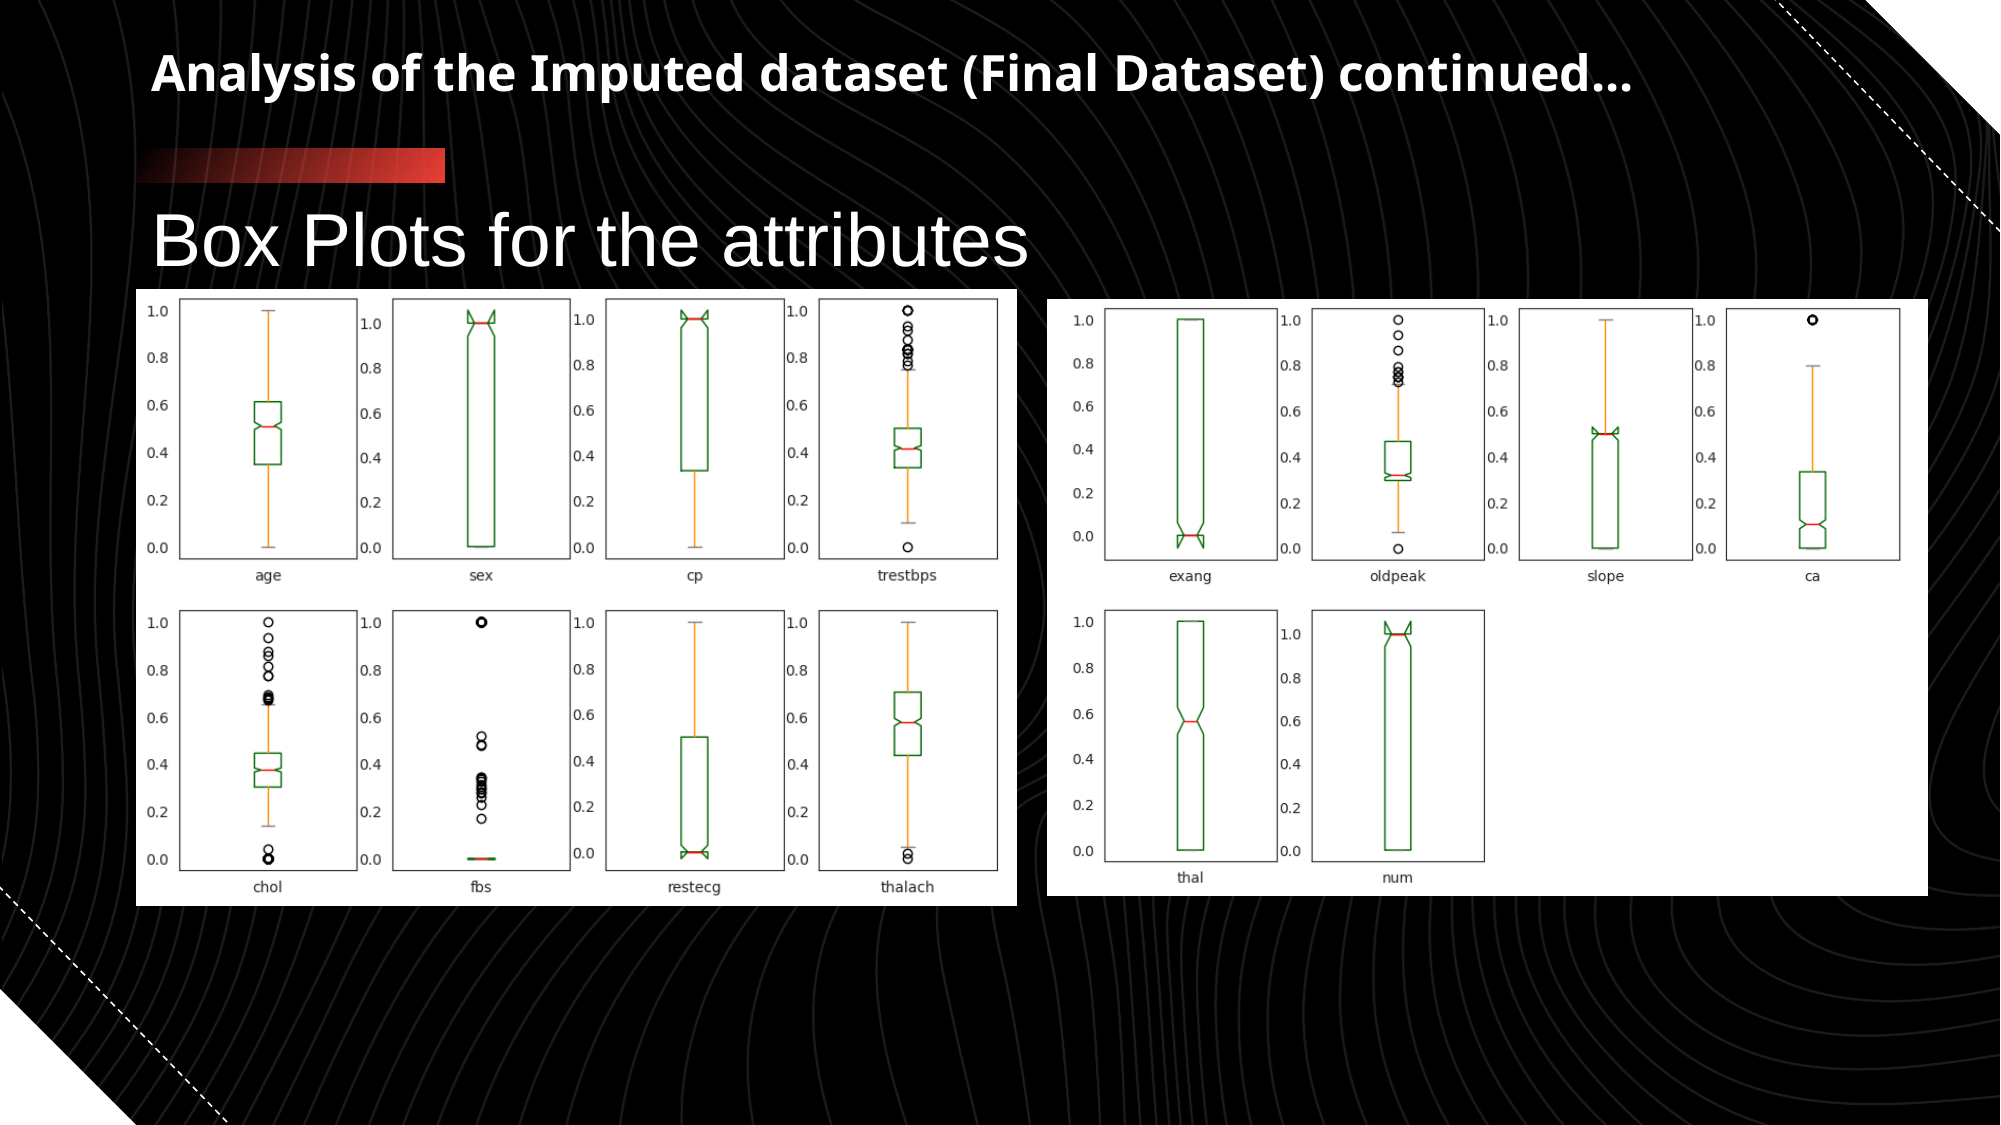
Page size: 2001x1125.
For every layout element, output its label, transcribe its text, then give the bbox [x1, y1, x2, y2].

picture [136, 289, 1017, 906]
picture [1047, 298, 1928, 897]
text_box Box Plots for the attributes [136, 183, 1430, 289]
title Analysis of the Imputed dataset (Final Dataset) continued... [136, 27, 1863, 124]
